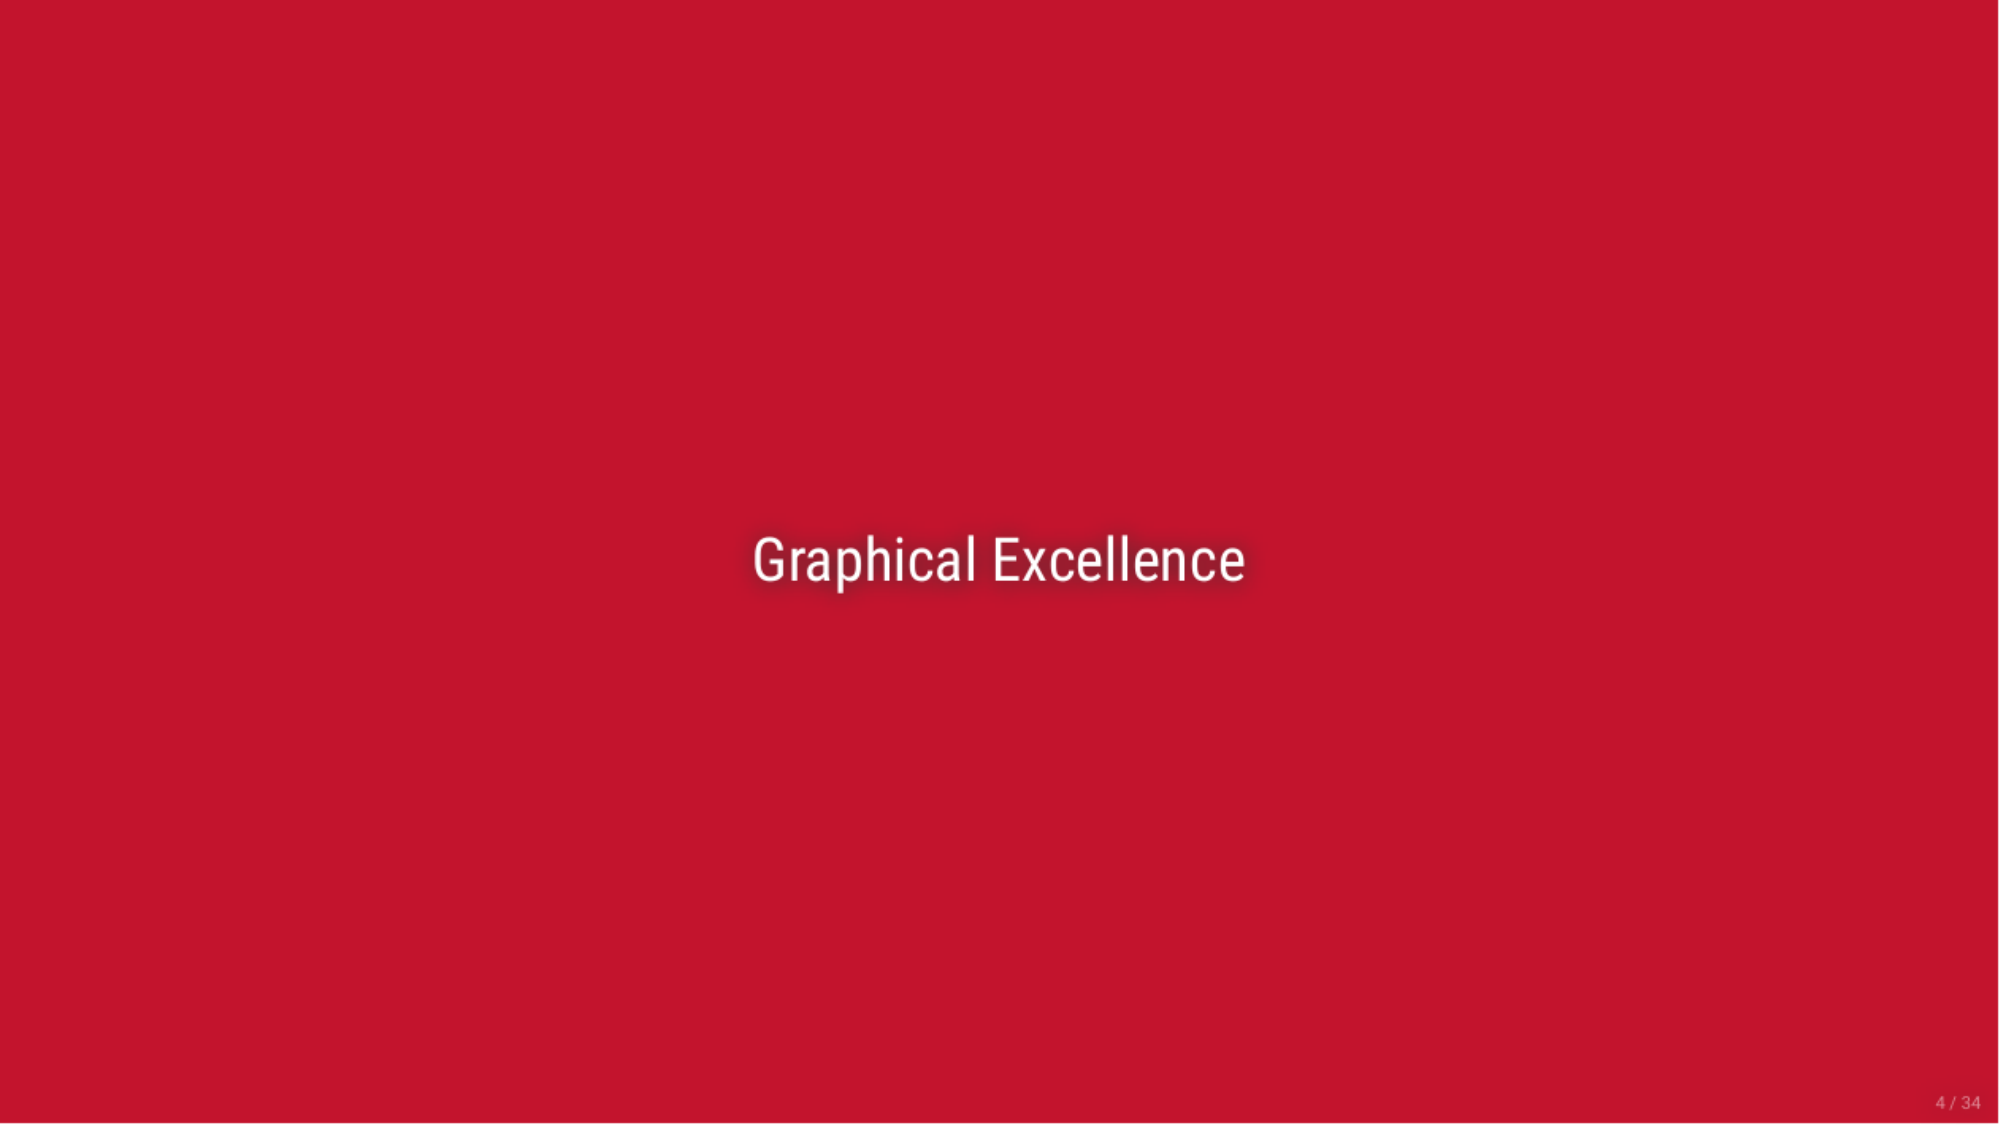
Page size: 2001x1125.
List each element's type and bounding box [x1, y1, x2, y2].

list [0, 0, 2000, 1125]
